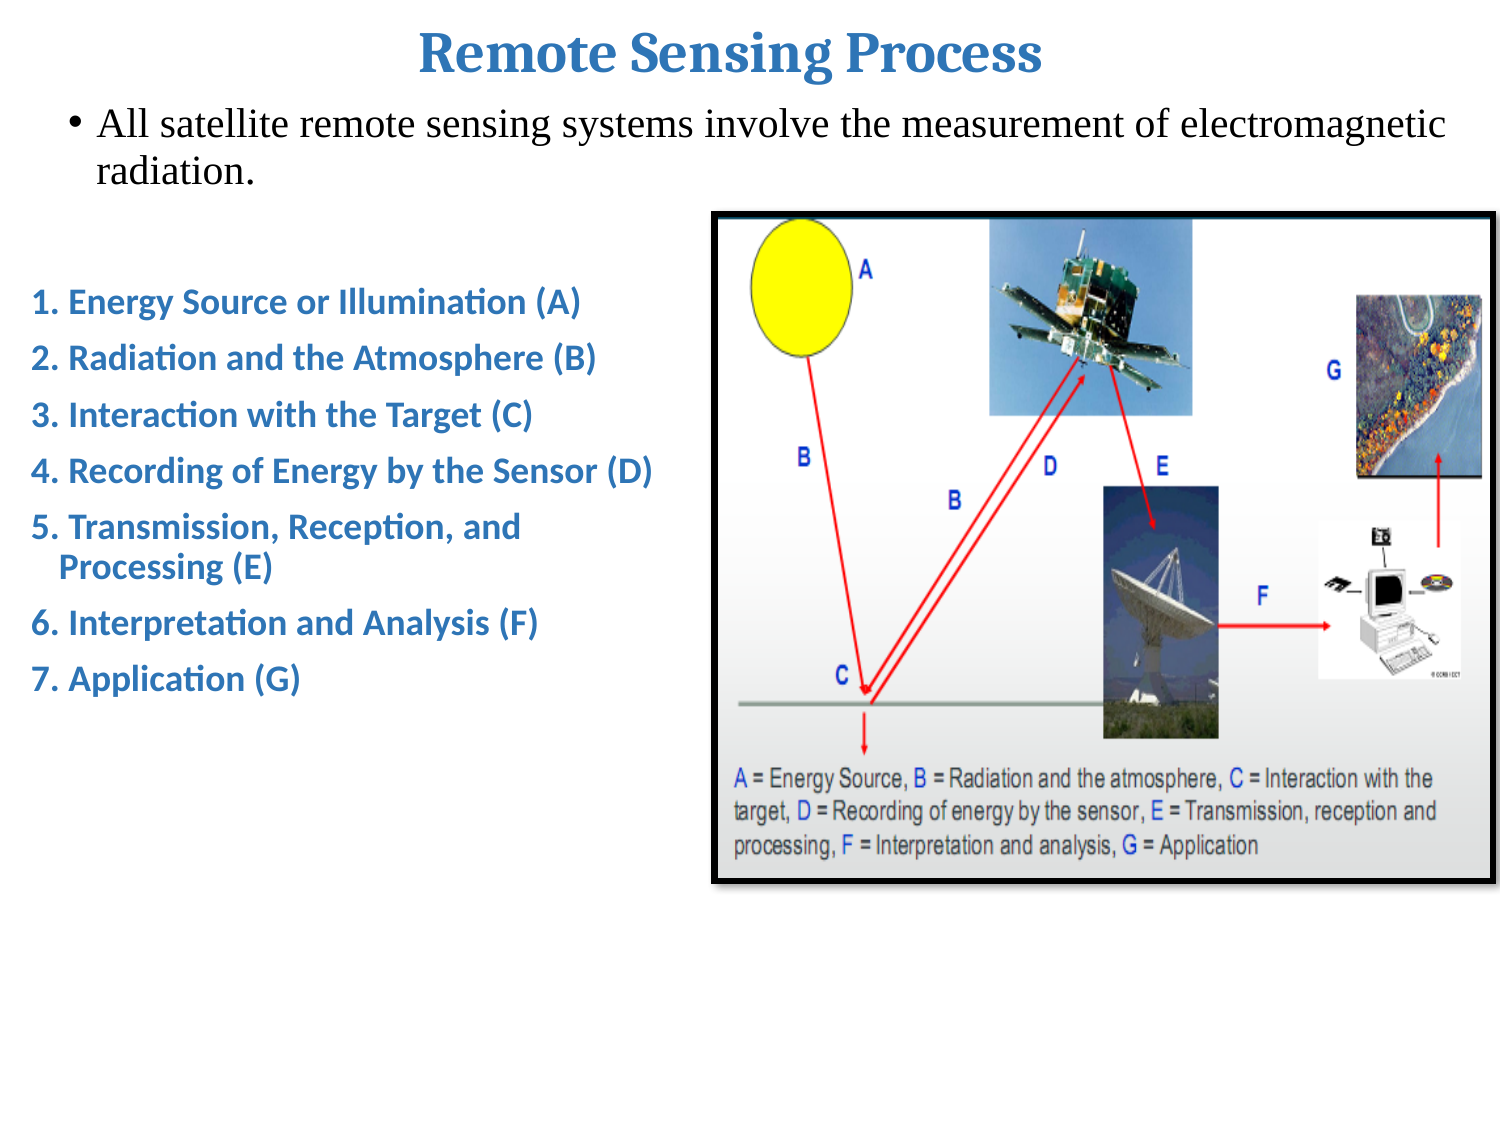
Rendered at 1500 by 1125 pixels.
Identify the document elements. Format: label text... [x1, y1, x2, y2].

text_box 1. Energy Source or Illumination (A) 2. Radiation and the Atmosphere (B) 3. Interaction with the Target (C) 4. Recording of Energy by the Sensor (D) 5. Transmission, Reception, and Processing (E) 6. Interpretation and Analysis (F) 7. Application (G) [15, 274, 700, 788]
picture [717, 219, 1490, 878]
list All satellite remote sensing systems involve the measurement of electromagnetic radiation. [53, 94, 1472, 808]
title Remote Sensing Process [187, 12, 1275, 94]
